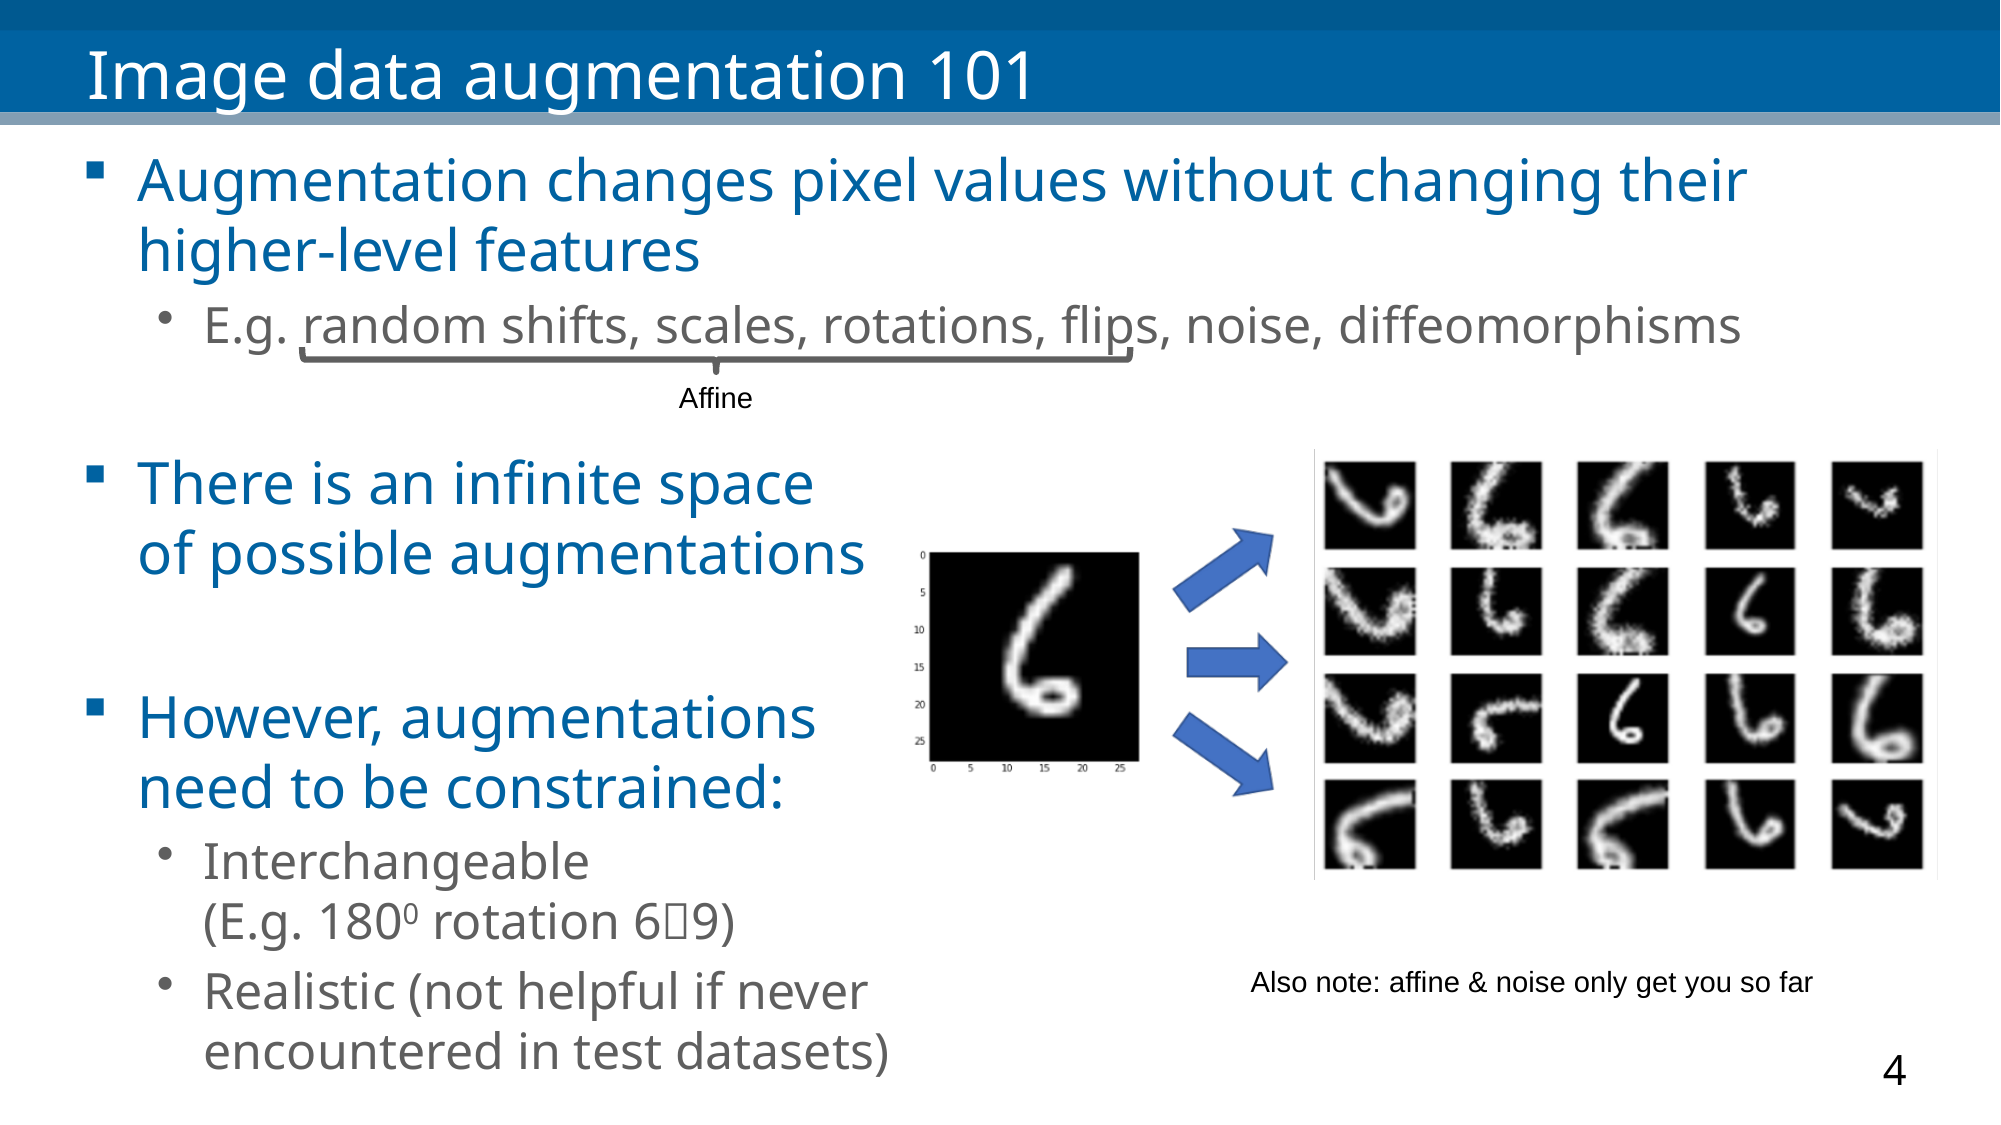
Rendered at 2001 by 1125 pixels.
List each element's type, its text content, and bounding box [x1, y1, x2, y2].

text_box Also note: affine & noise only get you so far [1235, 955, 1830, 1006]
title Image data augmentation 101 [76, 21, 1844, 124]
picture [907, 449, 1941, 881]
slide_number 4 [1802, 1038, 1987, 1108]
list Augmentation changes pixel values without changing their higher-level features E.g. random shifts, scales, rotations, flips, noise, diffeomorphisms There is an infinite space of possible augmentations However, augmentations need to be constrained: Interchangeable (E.g. 1800 rotation 69) Realistic (not helpful if never encountered in test datasets) [70, 137, 1964, 1026]
text_box [302, 347, 1131, 371]
text_box Affine [664, 371, 769, 422]
